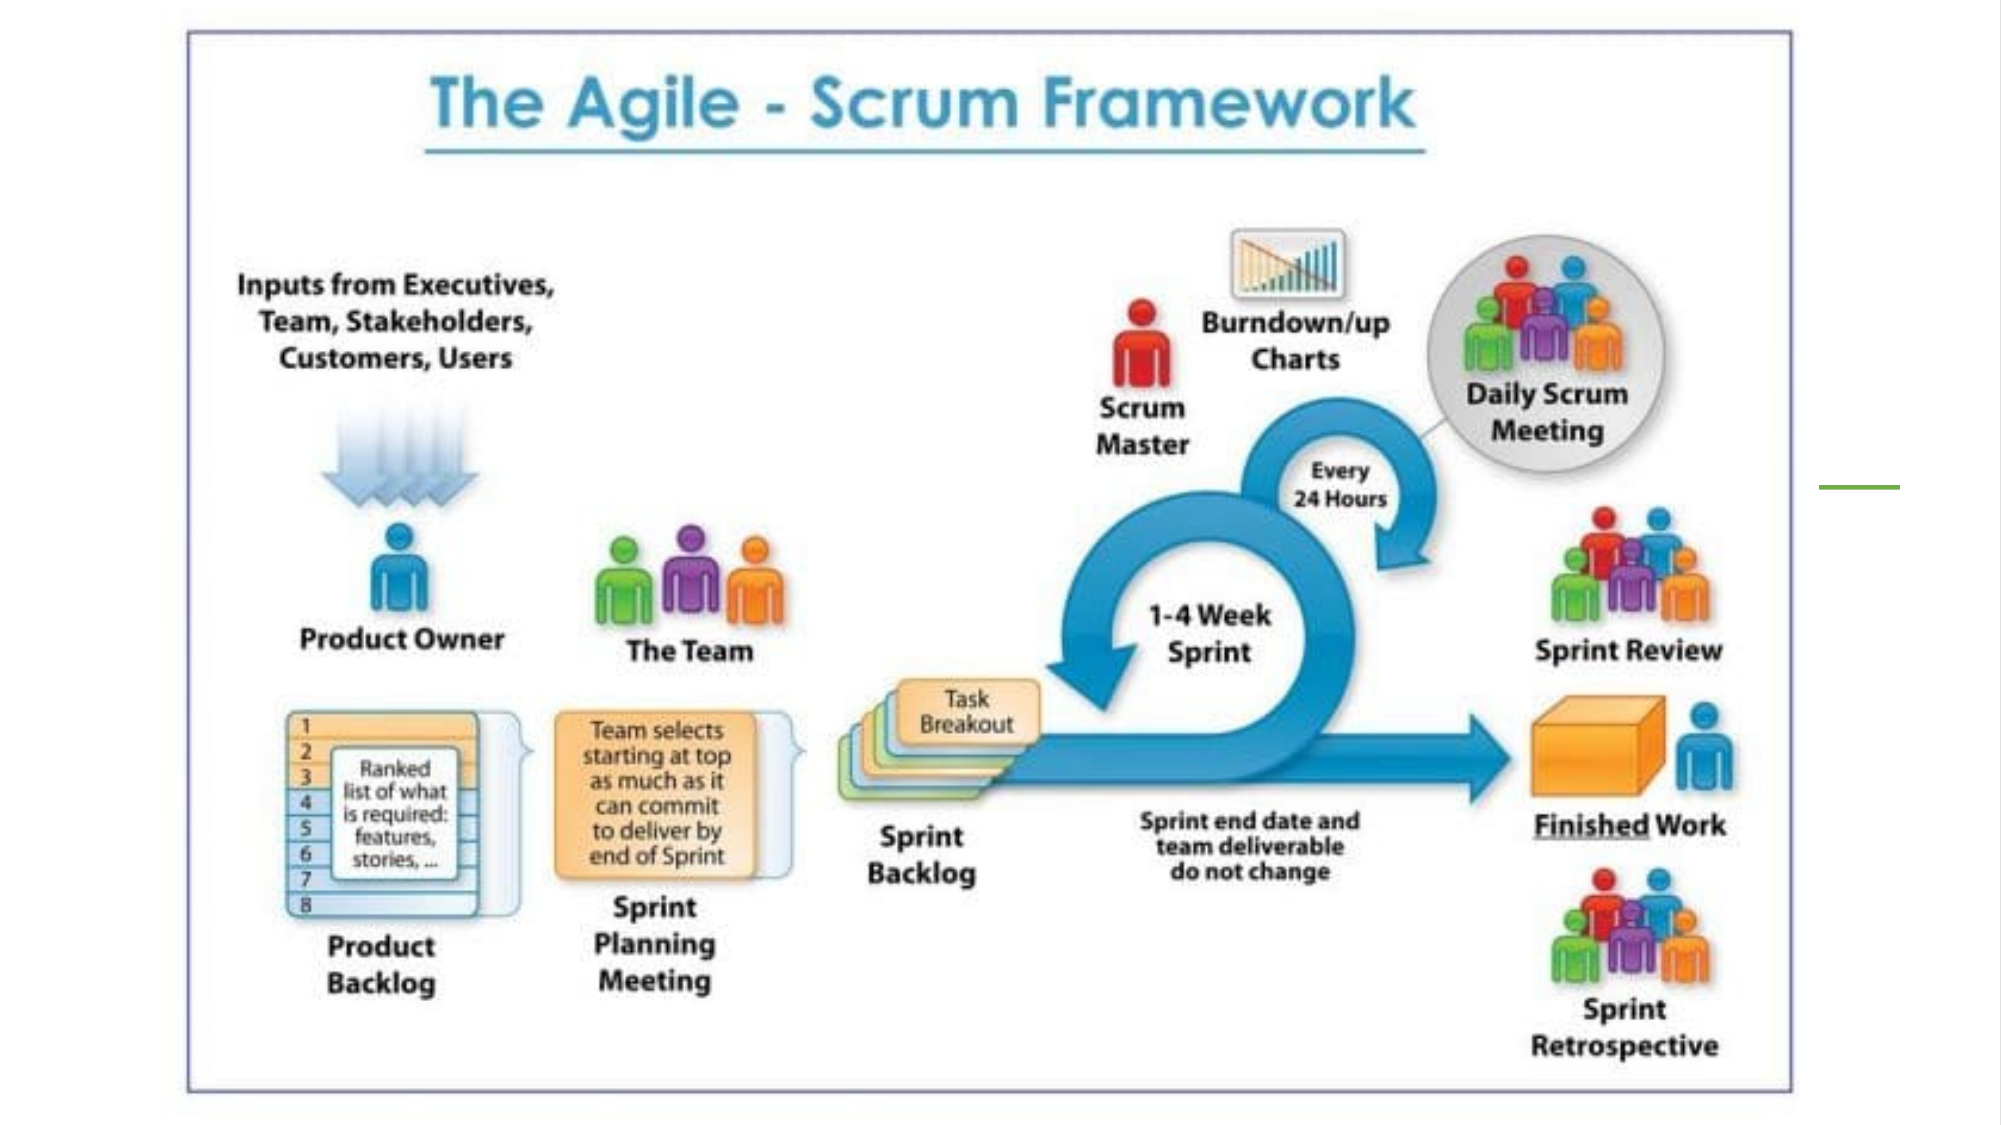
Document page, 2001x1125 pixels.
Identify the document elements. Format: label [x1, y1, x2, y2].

picture [159, 9, 1819, 1125]
